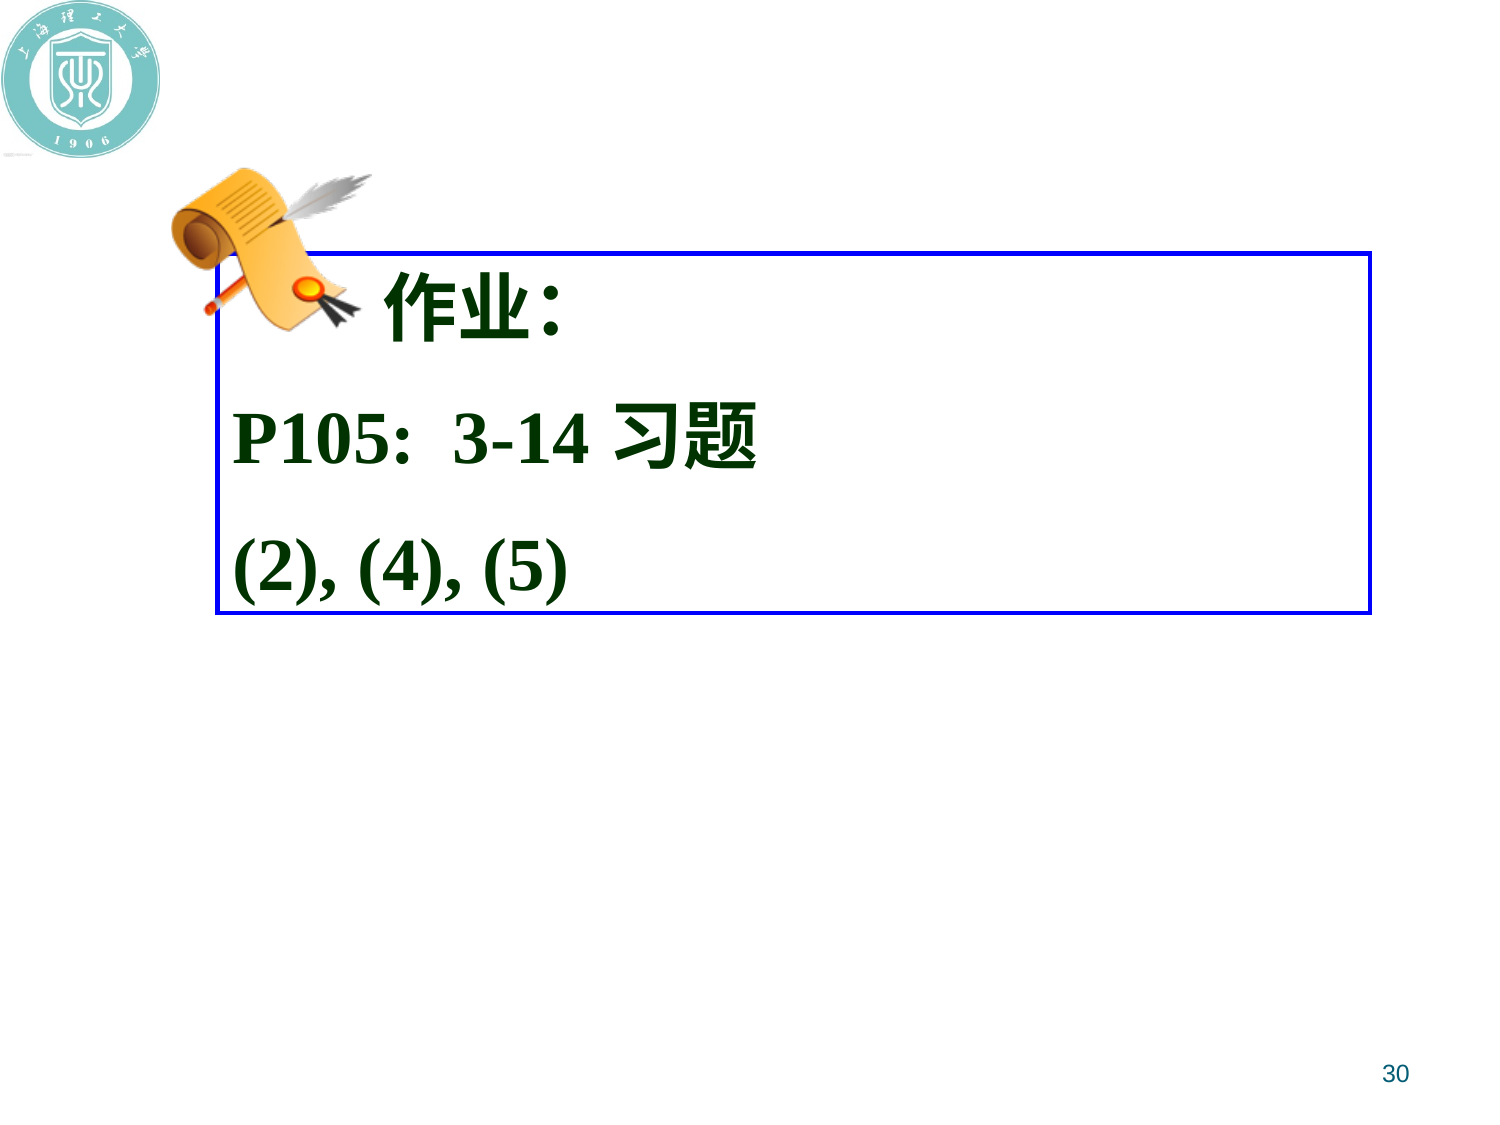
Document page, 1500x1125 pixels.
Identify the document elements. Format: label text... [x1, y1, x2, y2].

text_box 作业： P105: 3-14习题 (2), (4), (5) [217, 253, 1370, 614]
picture [1, 0, 160, 158]
picture [170, 148, 372, 350]
slide_number 30 [1074, 1042, 1425, 1103]
